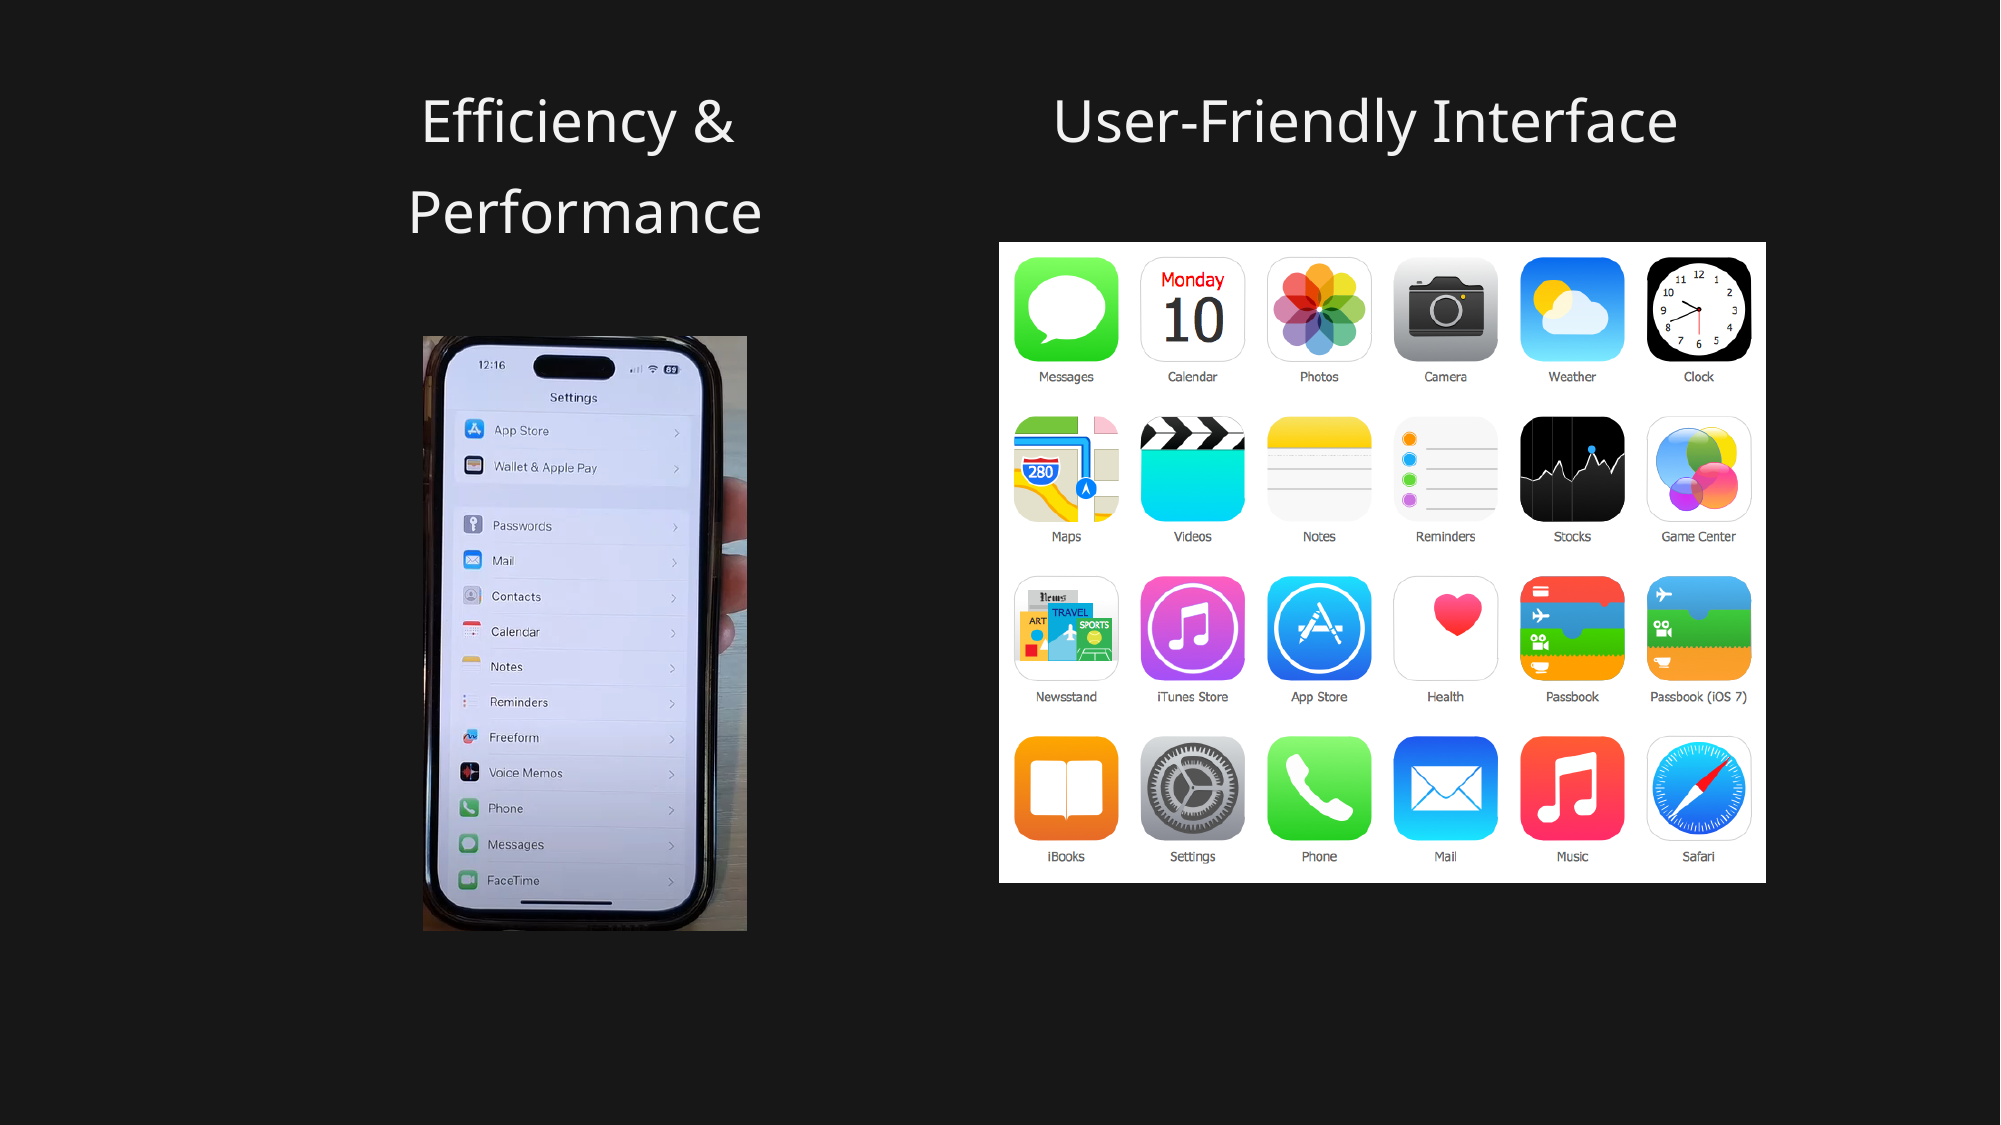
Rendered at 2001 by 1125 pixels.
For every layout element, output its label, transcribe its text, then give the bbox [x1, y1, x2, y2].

text_box Efficiency & Performance [142, 55, 1029, 253]
text_box User-Friendly Interface [922, 55, 1810, 162]
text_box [422, 335, 748, 932]
picture [999, 242, 1766, 883]
